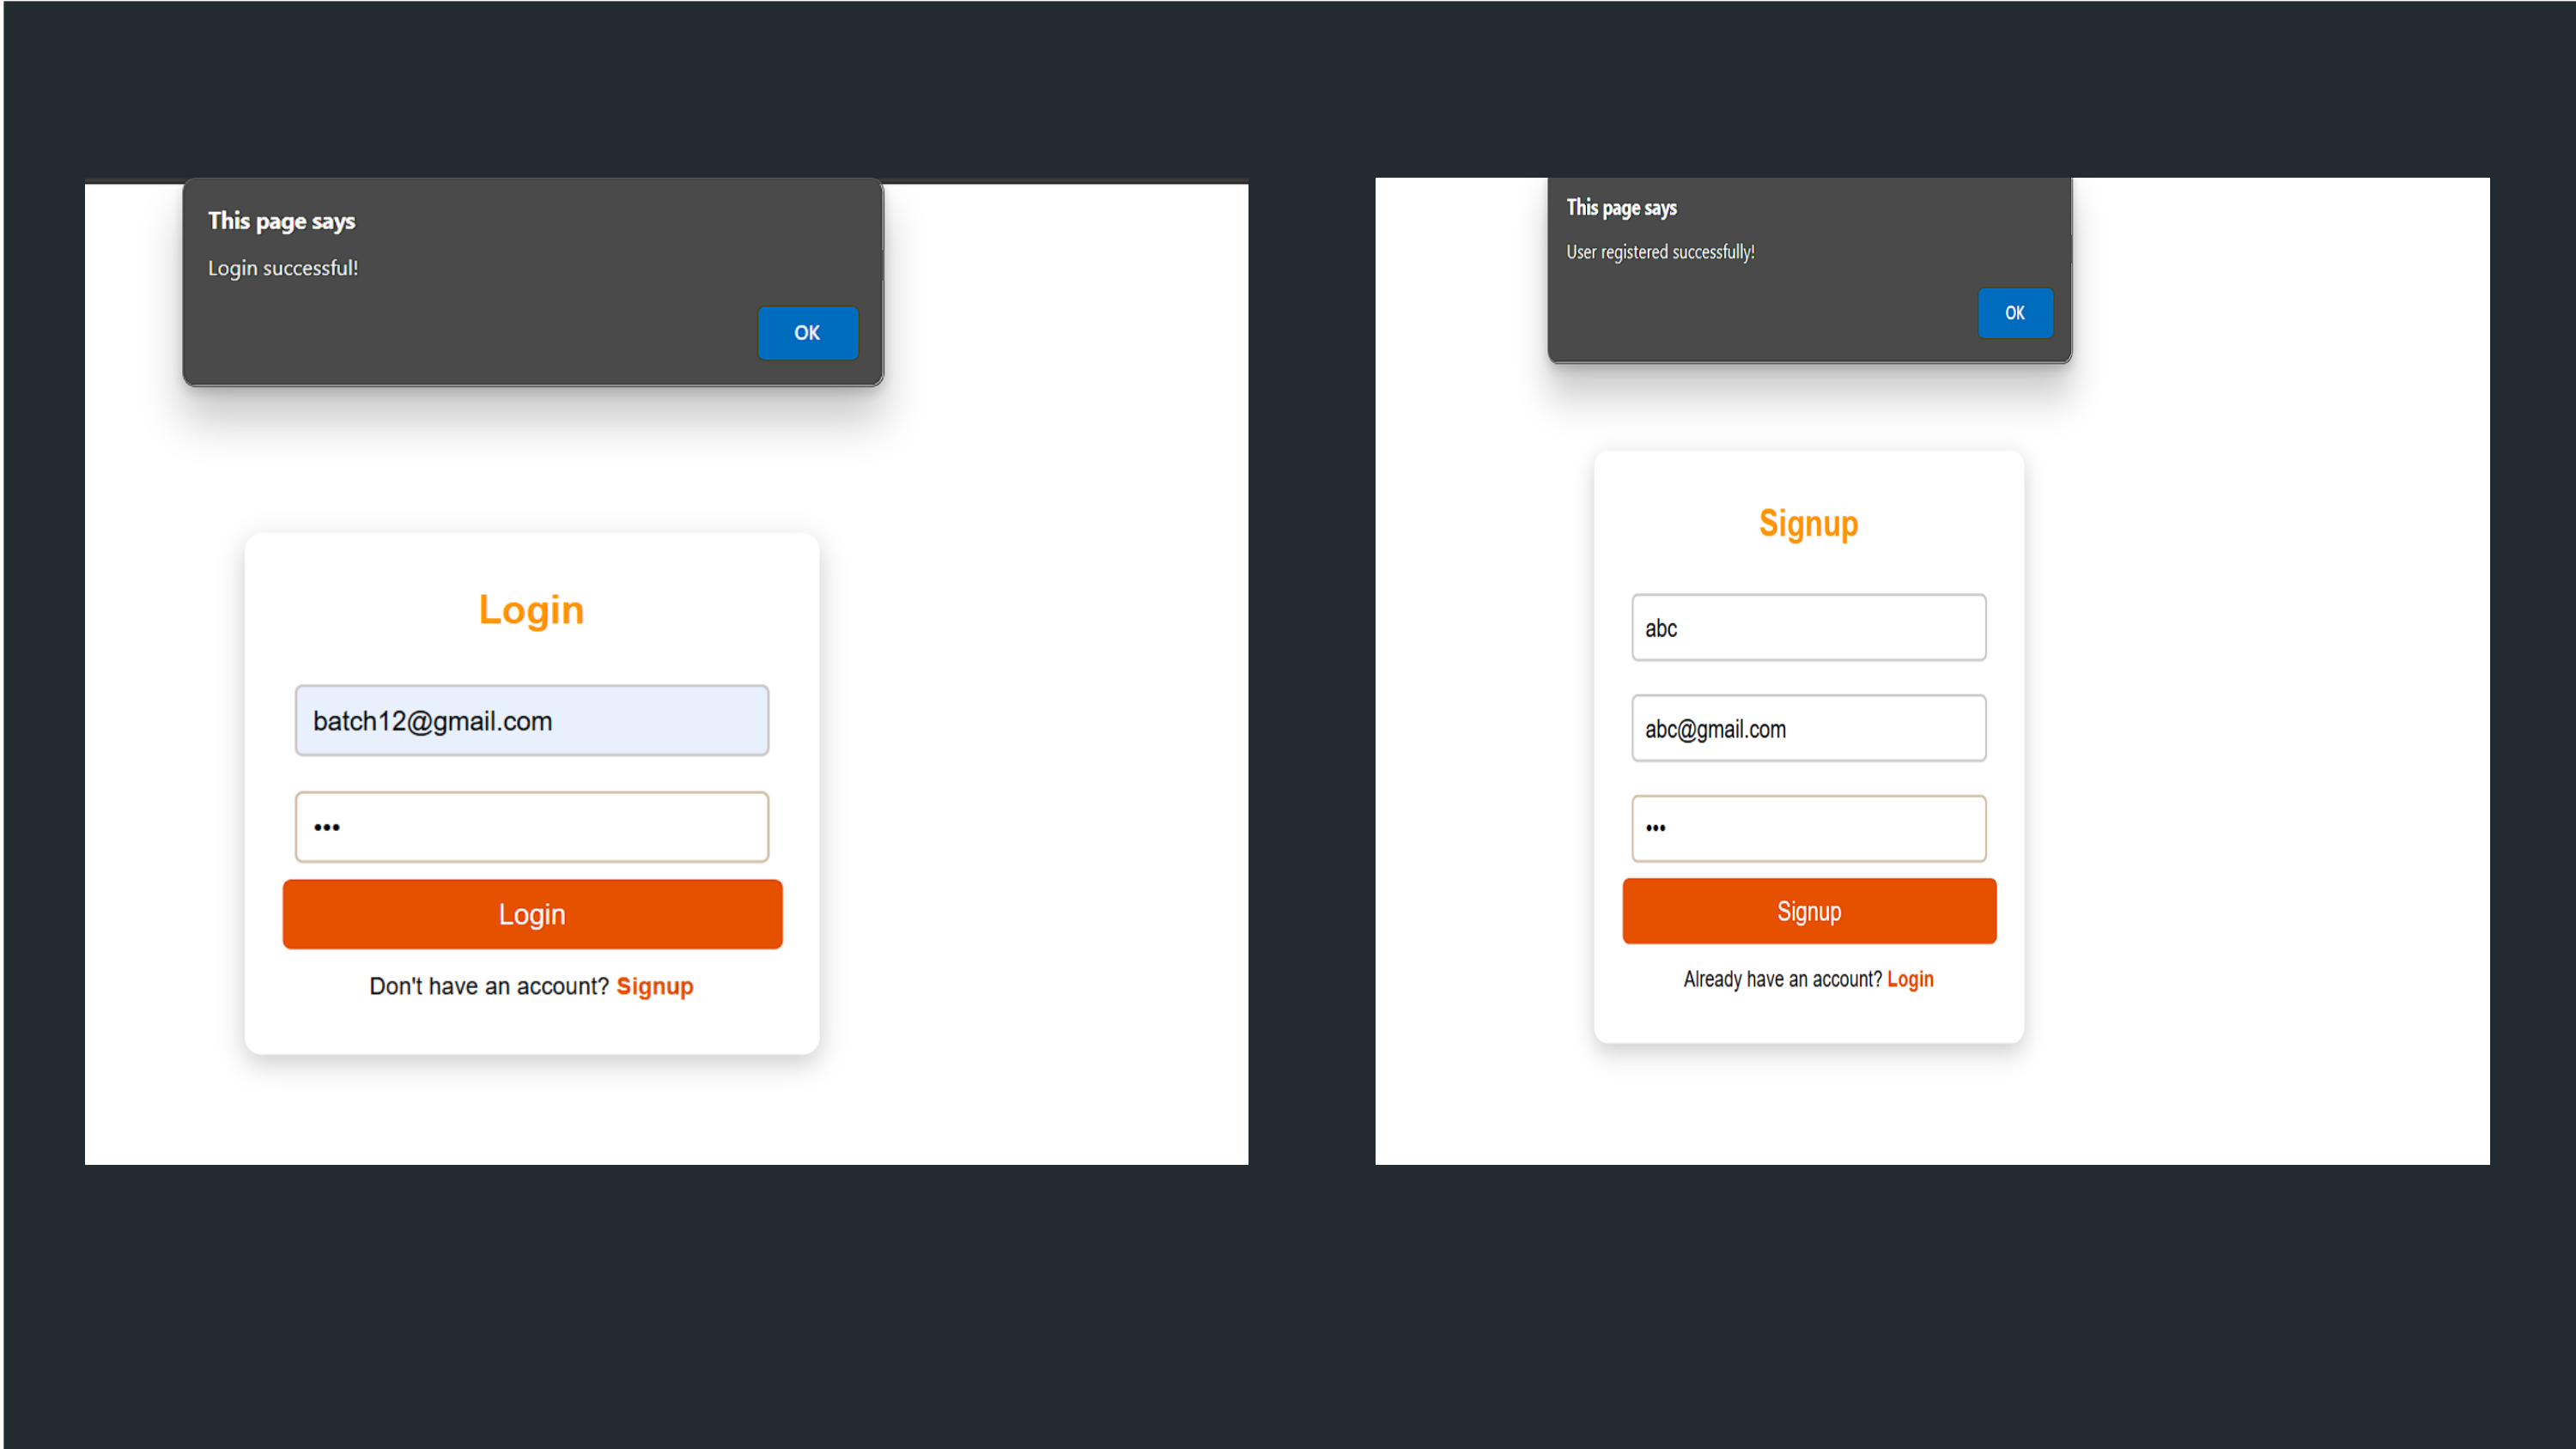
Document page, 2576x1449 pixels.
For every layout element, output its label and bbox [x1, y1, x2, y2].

text_box [3, 1, 2576, 1449]
picture [1376, 178, 2491, 1165]
picture [85, 178, 1249, 1165]
